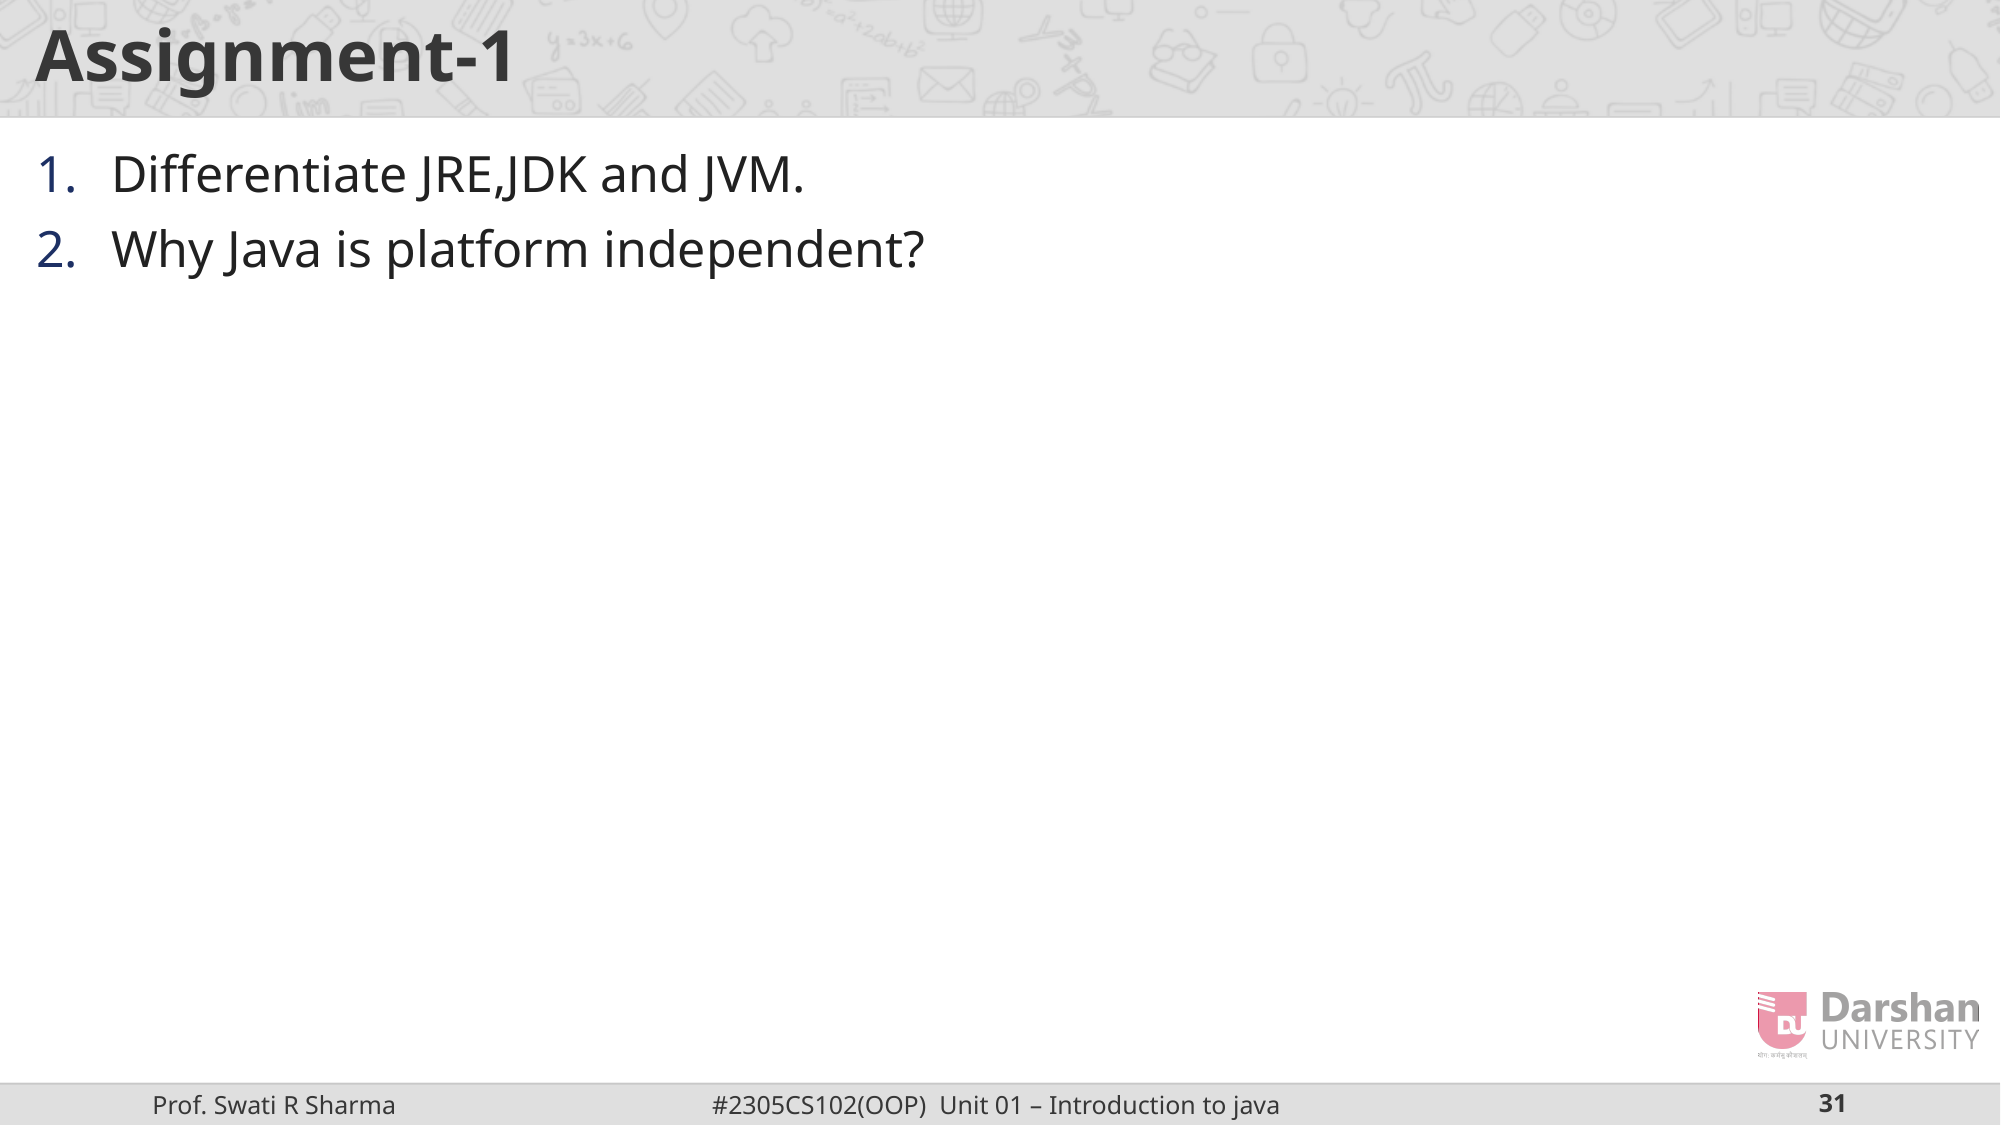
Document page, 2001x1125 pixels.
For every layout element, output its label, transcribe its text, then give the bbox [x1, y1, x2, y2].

list Differentiate JRE,JDK and JVM. Why Java is platform independent? [21, 141, 1979, 1059]
title Assignment-1 [0, 0, 2000, 117]
